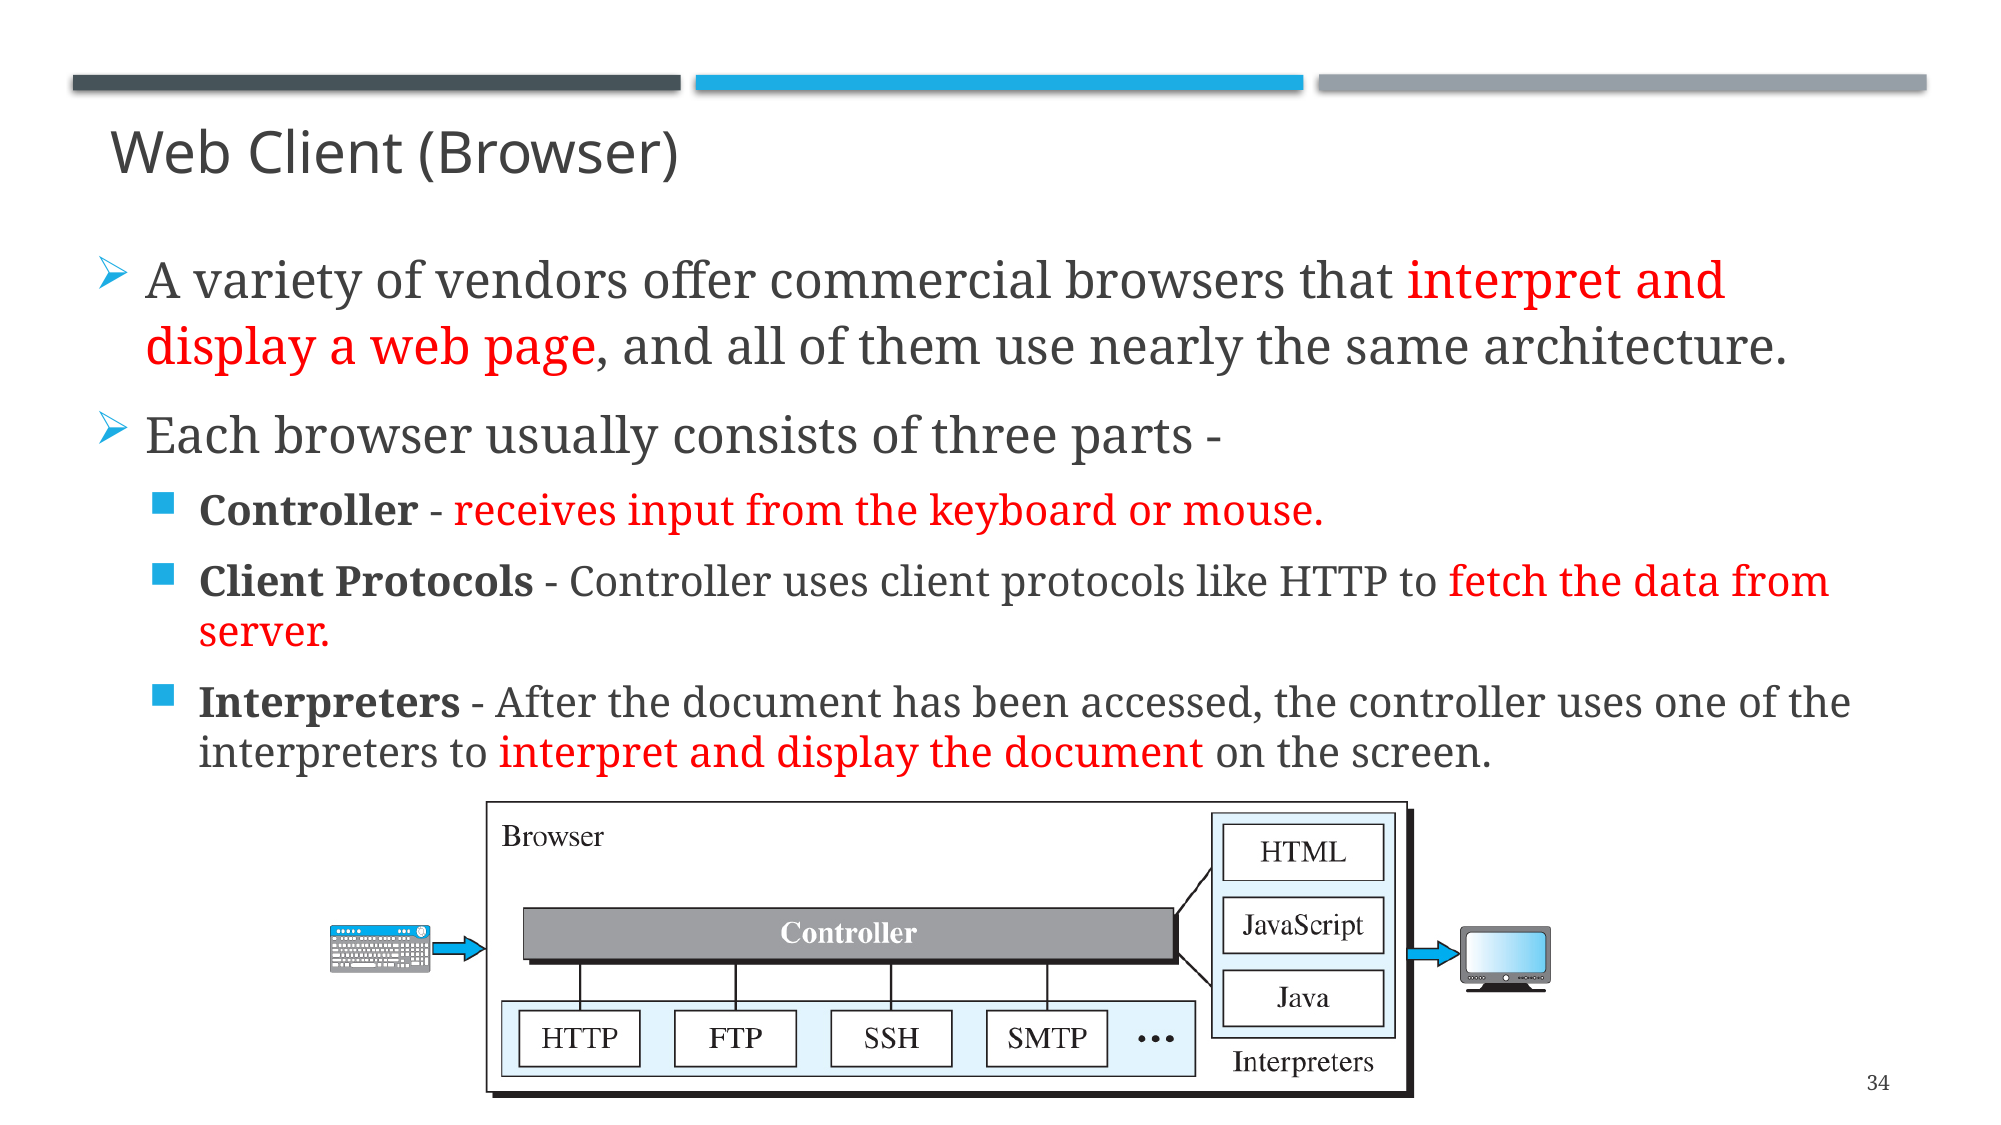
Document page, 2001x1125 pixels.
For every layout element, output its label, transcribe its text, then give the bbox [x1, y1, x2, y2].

picture [329, 800, 1551, 1099]
list A variety of vendors offer commercial browsers that interpret and display a web page, and all of them use nearly the same architecture. Each browser usually consists of three parts - Controller - receives input from the keyboard or mouse. Client Protocols - Controller uses client protocols like HTTP to fetch the data from server. Interpreters - After the document has been accessed, the controller uses one of the interpreters to interpret and display the document on the screen. [80, 211, 1890, 808]
slide_number 34 [1732, 1053, 1905, 1114]
title Web Client (Browser) [95, 70, 1905, 193]
